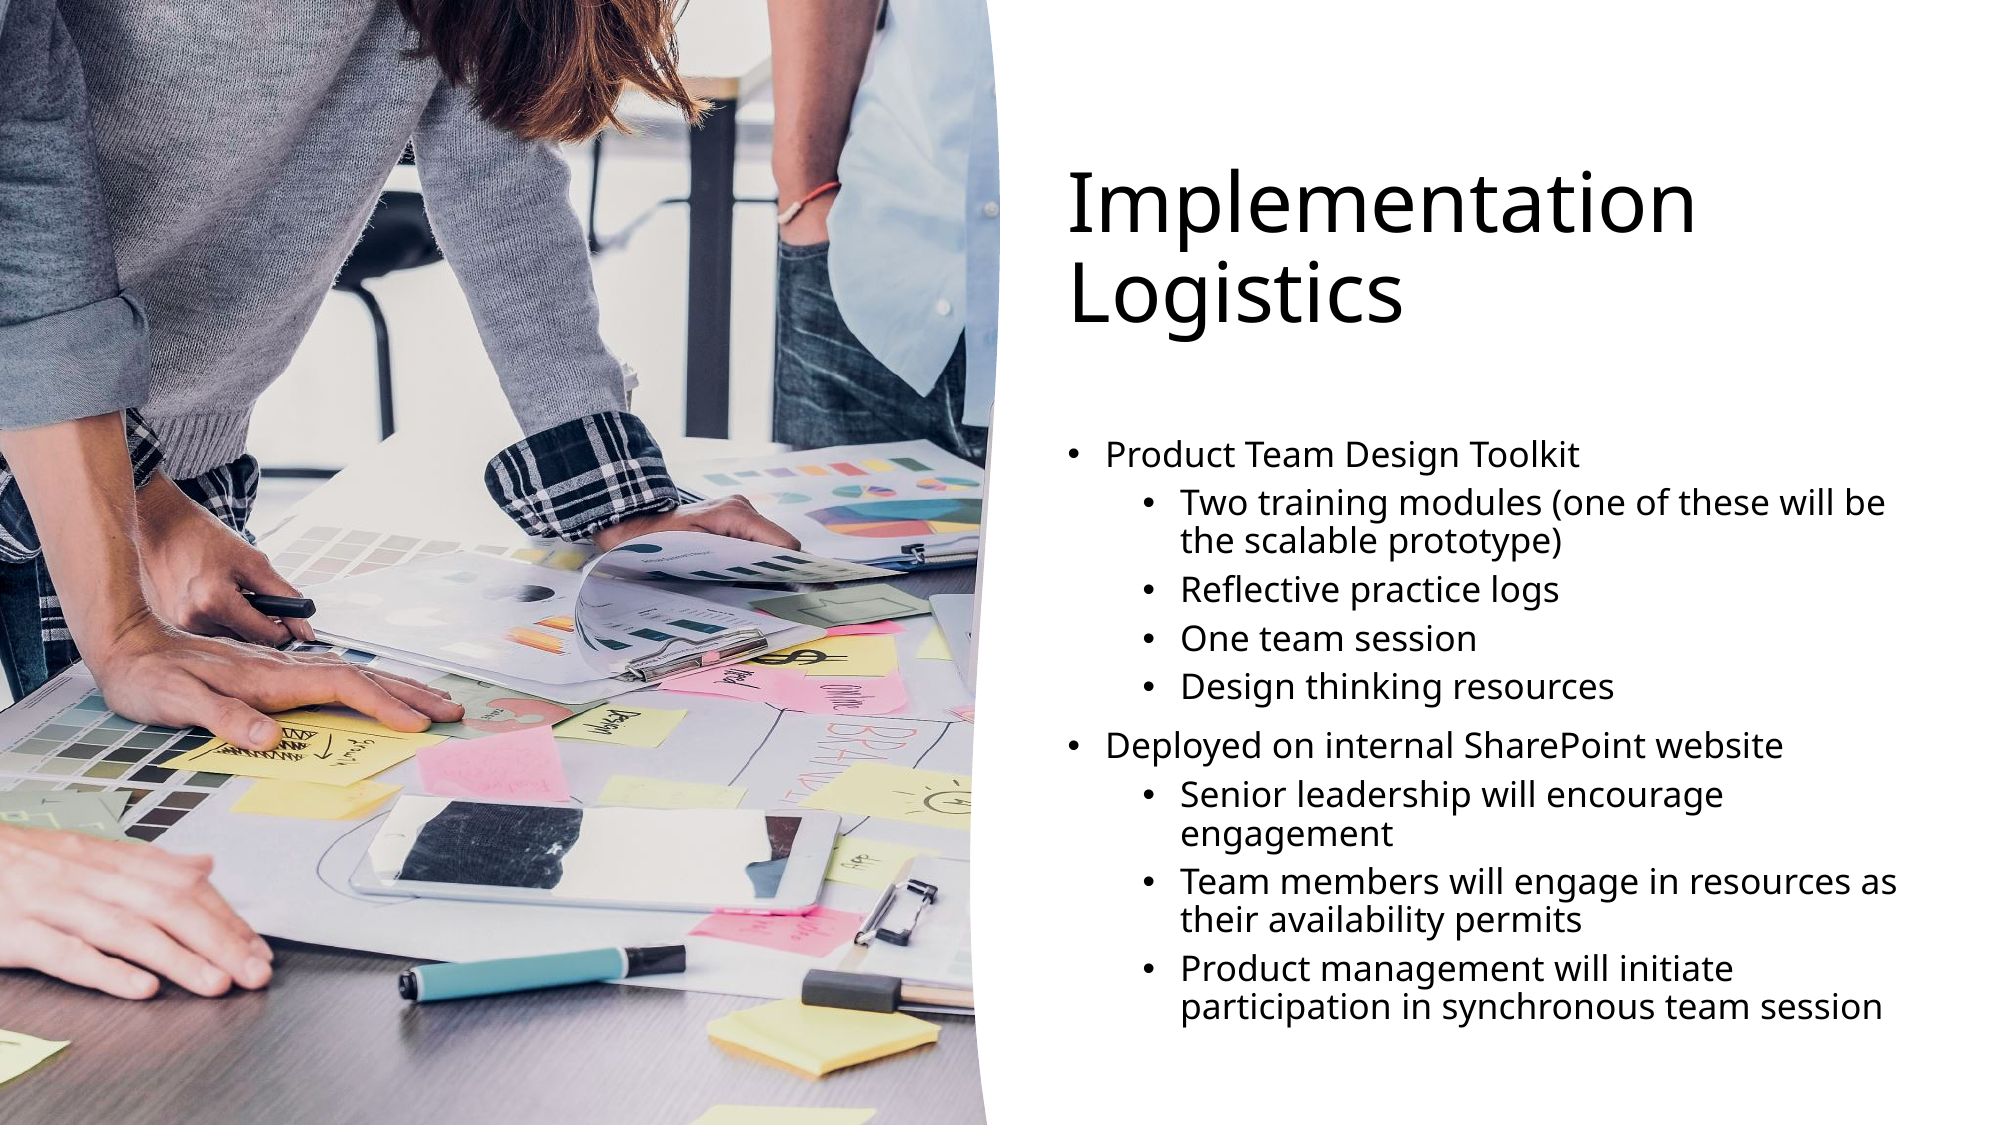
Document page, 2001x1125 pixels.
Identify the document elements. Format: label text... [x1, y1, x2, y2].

list Product Team Design Toolkit Two training modules (one of these will be the scalable prototype) Reflective practice logs One team session Design thinking resources Deployed on internal SharePoint website Senior leadership will encourage engagement Team members will engage in resources as their availability permits Product management will initiate participation in synchronous team session [1052, 428, 1921, 1045]
picture [0, 0, 1001, 1125]
title Implementation Logistics [1052, 80, 1921, 348]
